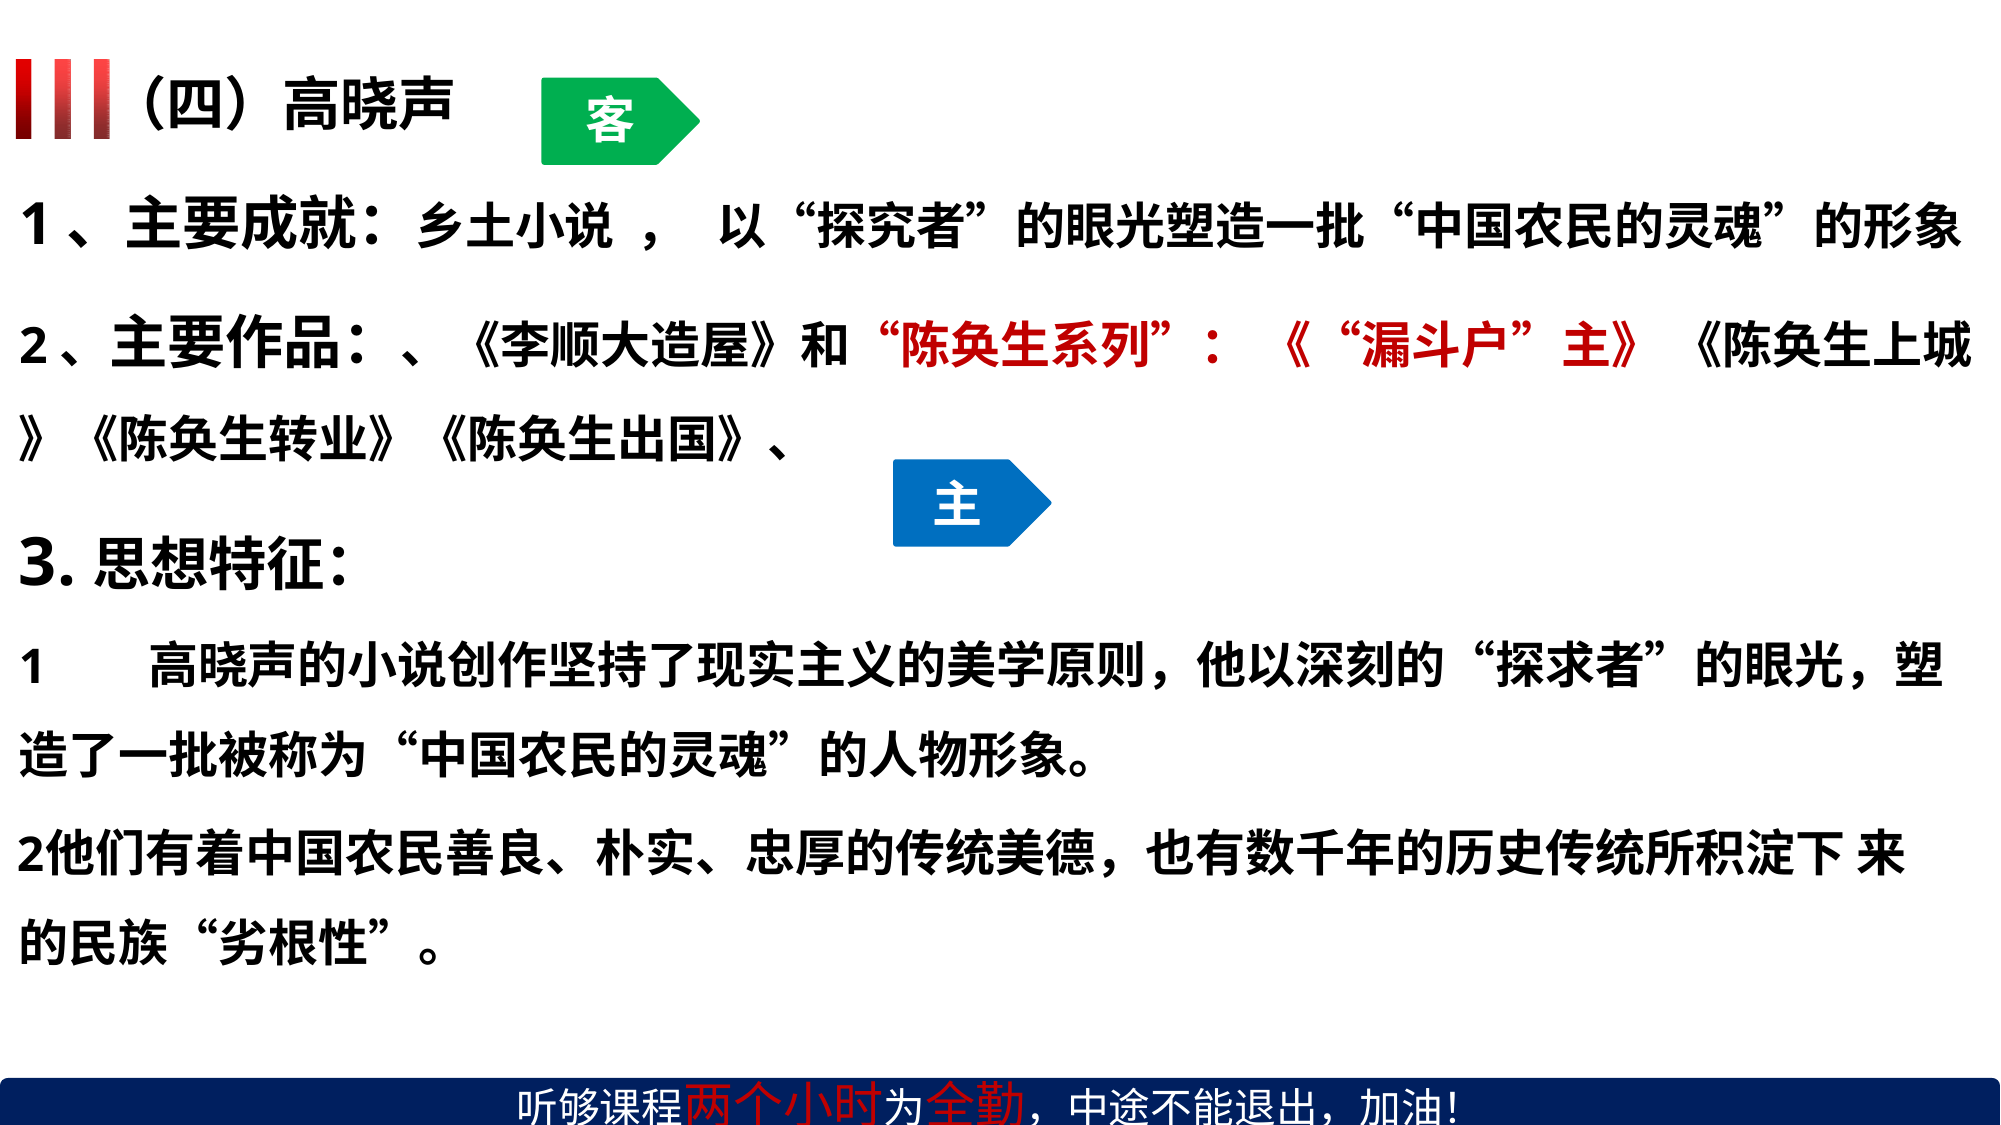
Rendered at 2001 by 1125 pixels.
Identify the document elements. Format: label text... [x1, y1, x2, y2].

text_box 主 [930, 470, 985, 533]
text_box [895, 461, 1050, 545]
text_box 高晓声的小说创作坚持了现实主义的美学原则，他以深刻的“探求者”的眼光，塑 造了一批被称为“中国农民的灵魂”的人物形象。 他们有着中国农民善良、朴实、忠厚的传统美德，也有数千年的历史传统所积淀下 来的民族“劣根性”。 [16, 601, 1951, 972]
text_box [543, 79, 698, 163]
text_box 客 [583, 86, 638, 149]
text_box 1、主要成就：乡土小说 ， 以“探究者”的眼光塑造一批“中国农民的灵魂”的形象 2、主要作品：、《李顺大造屋》和“陈奂生系列”： 《“漏斗户”主》 《陈奂生上城 [17, 183, 2000, 375]
text_box 》《陈奂生转业》《陈奂生出国》、 3.思想特征： [16, 404, 822, 599]
text_box （四）高晓声 [106, 65, 460, 137]
footer 听够课程两个小时为全勤，中途不能退出，加油！ [514, 1079, 1486, 1125]
text_box [93, 59, 110, 139]
picture [15, 59, 32, 139]
text_box [0, 1077, 2000, 1125]
text_box [54, 59, 71, 139]
